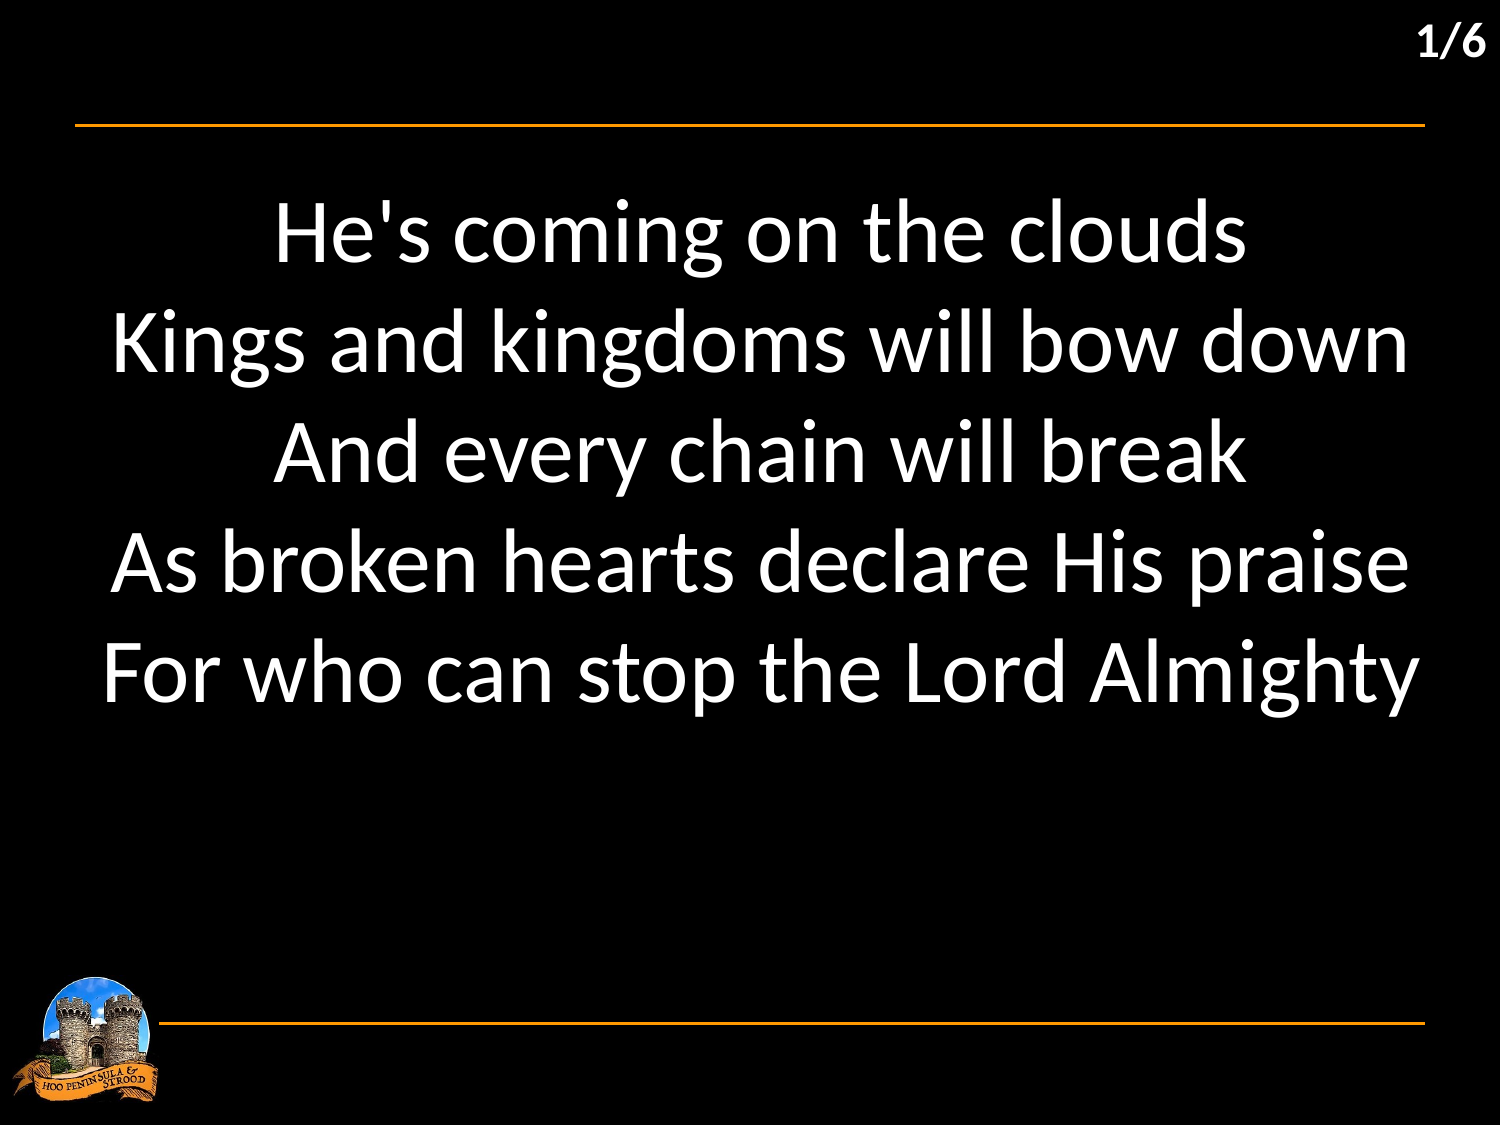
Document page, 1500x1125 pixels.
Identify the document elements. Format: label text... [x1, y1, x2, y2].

subtitle He's coming on the clouds Kings and kingdoms will bow down And every chain will break As broken hearts declare His praise For who can stop the Lord Almighty [53, 163, 1471, 962]
text_box 1/6 [1399, 0, 1500, 75]
picture [11, 975, 160, 1103]
